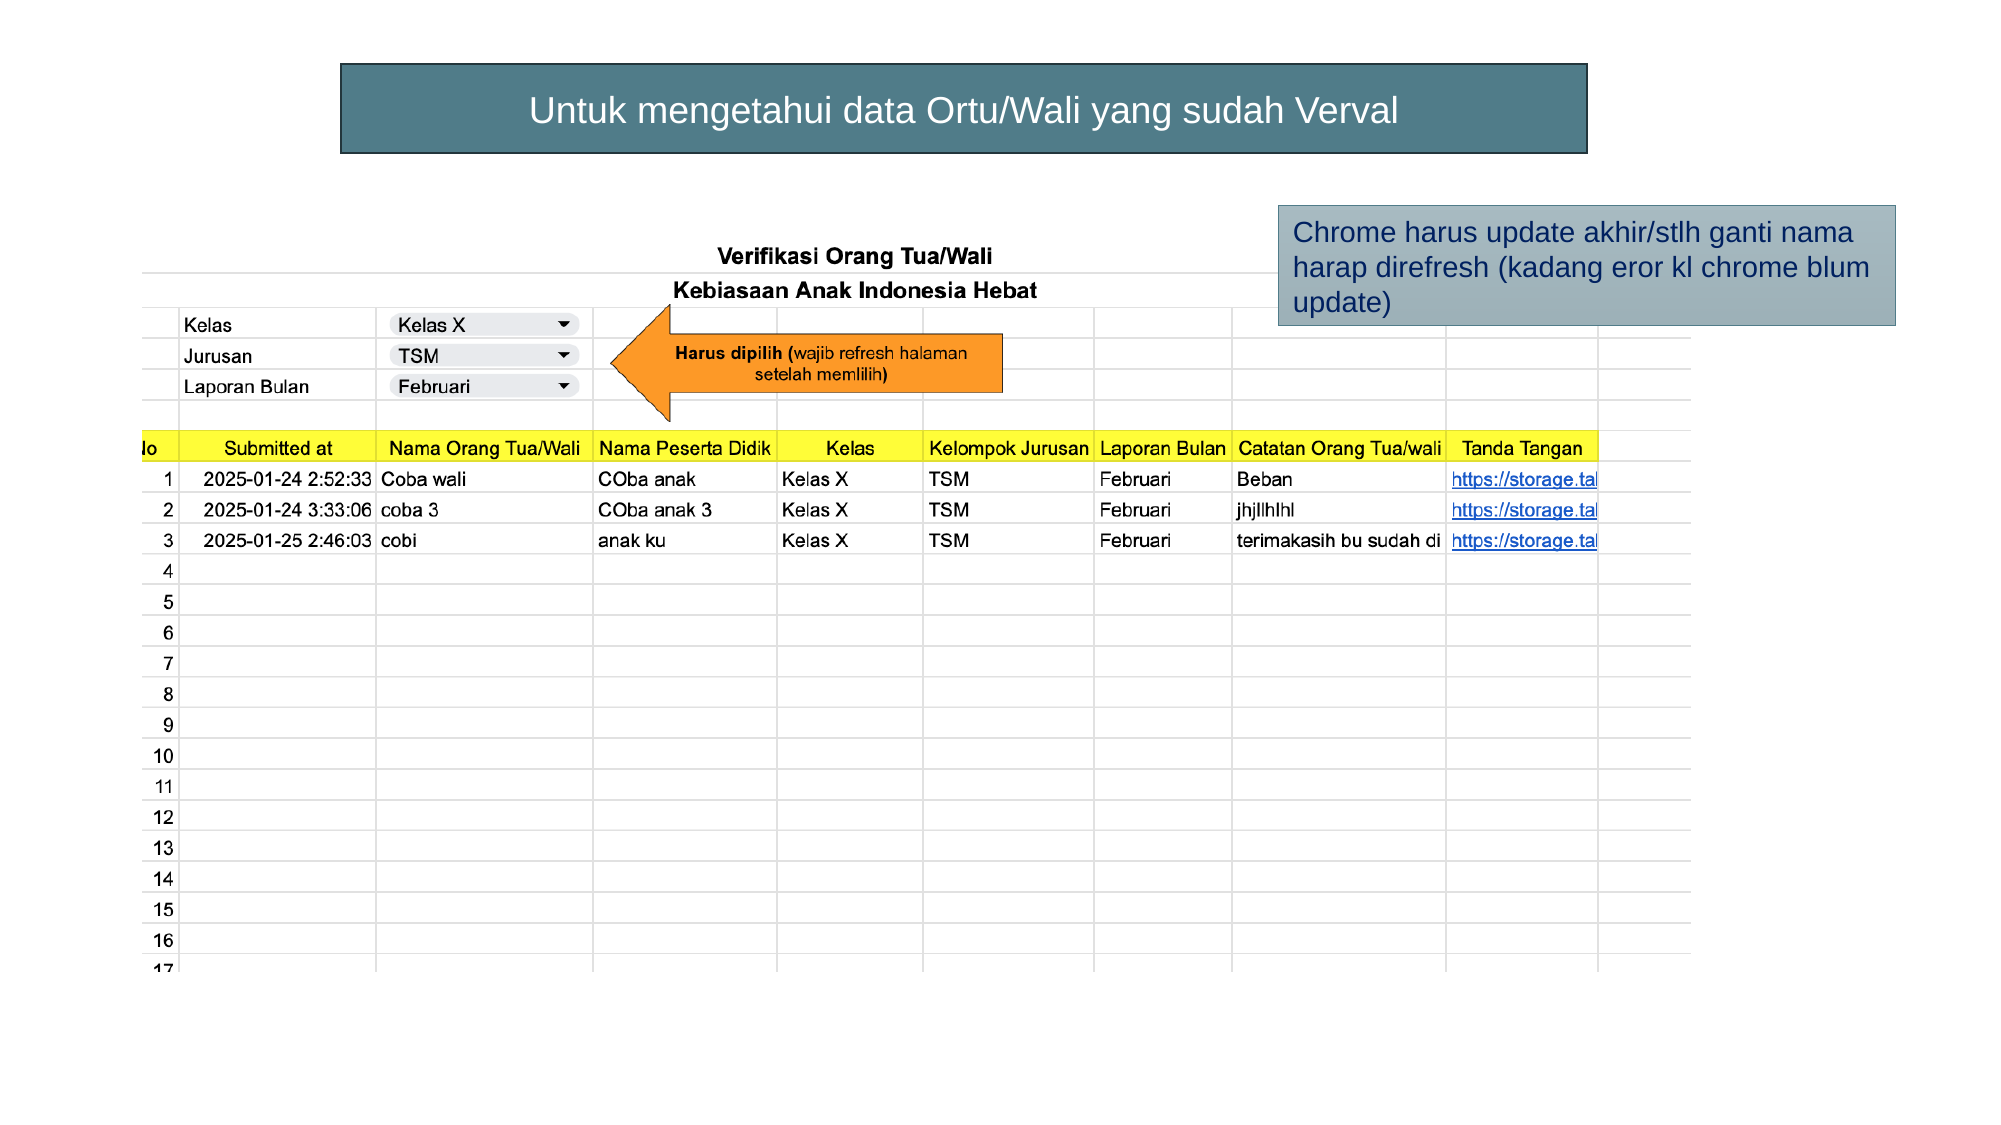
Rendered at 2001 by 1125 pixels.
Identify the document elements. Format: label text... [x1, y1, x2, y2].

text_box Untuk mengetahui data Ortu/Wali yang sudah Verval [340, 63, 1588, 154]
picture [142, 241, 1691, 972]
text_box Chrome harus update akhir/stlh ganti nama harap direfresh (kadang eror kl chrome blum update) [1278, 205, 1896, 326]
